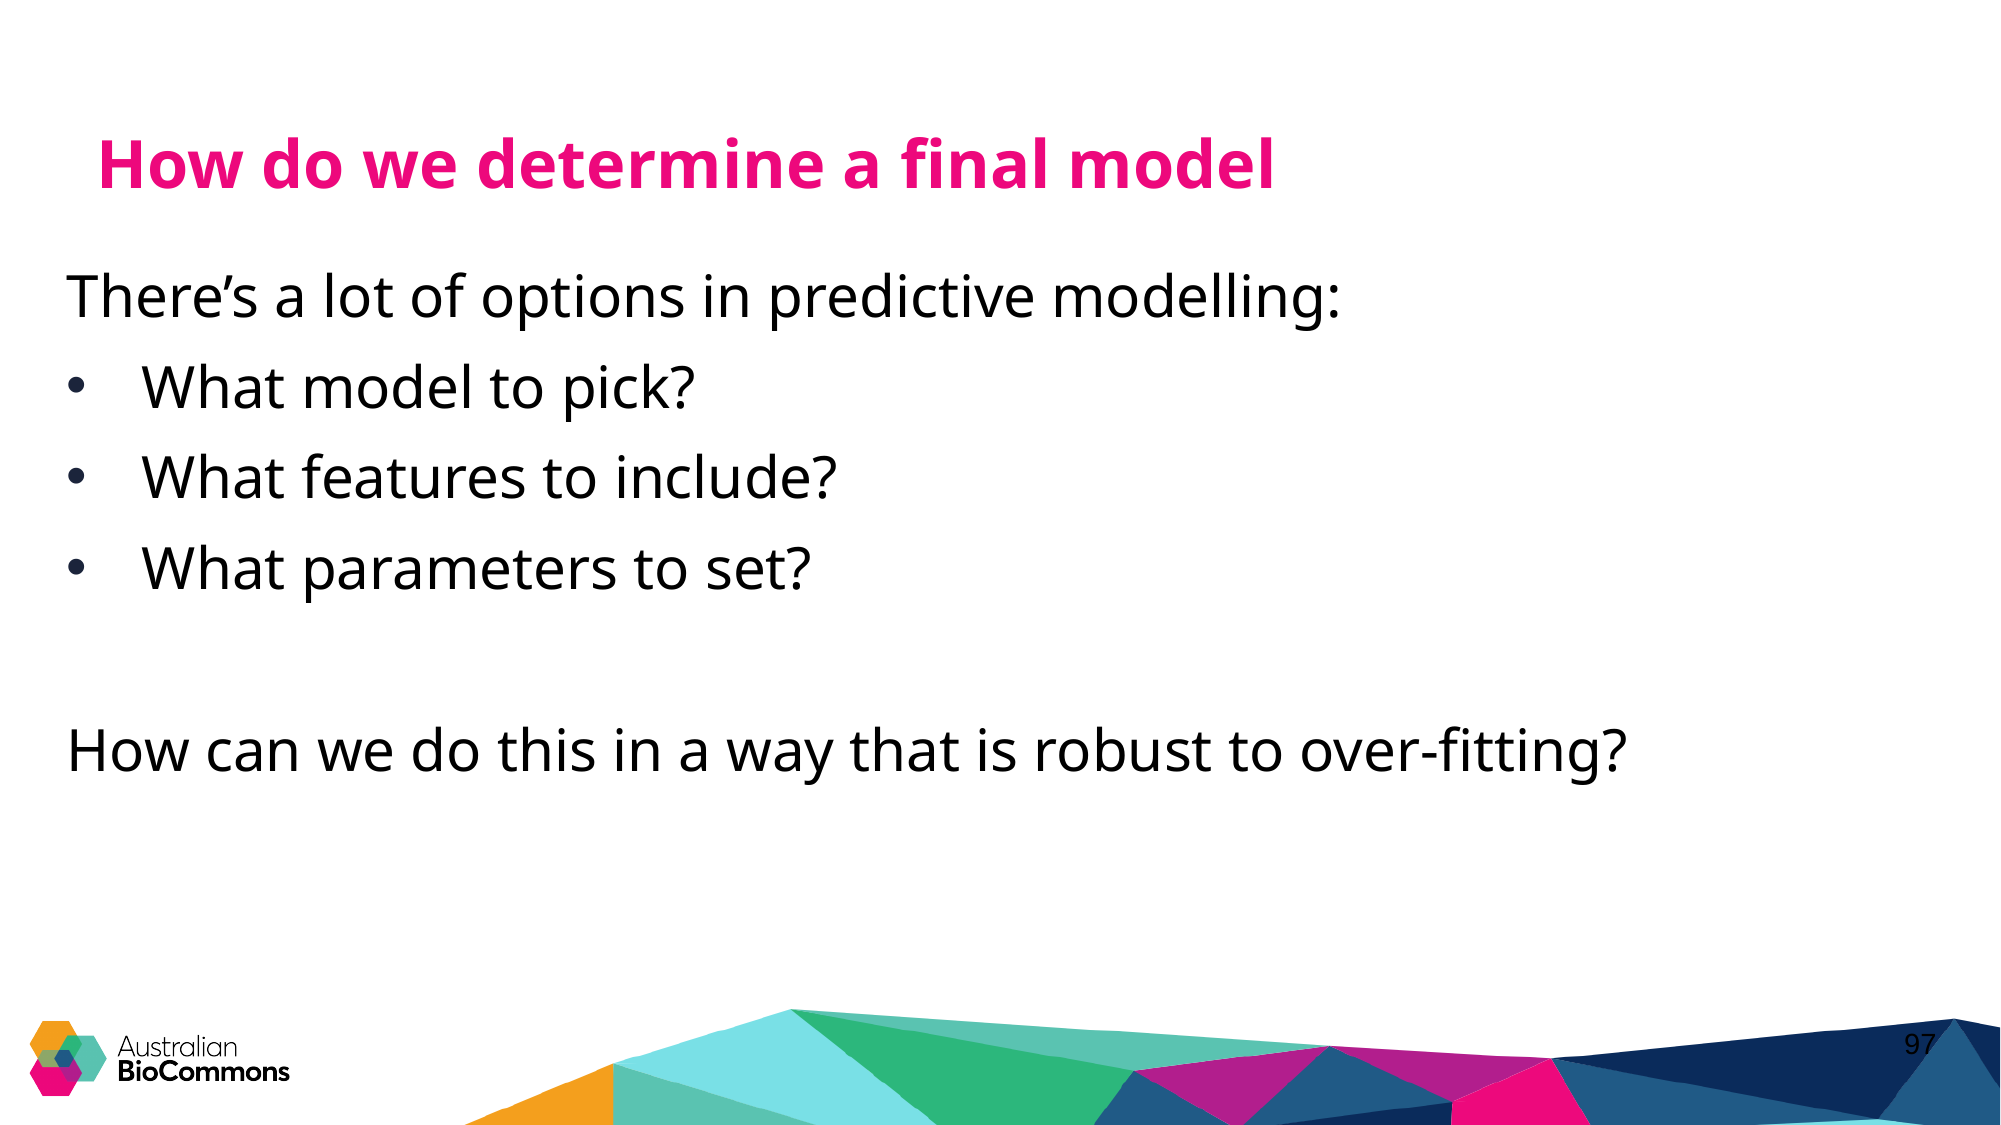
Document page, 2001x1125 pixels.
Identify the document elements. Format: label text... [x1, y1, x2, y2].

list There’s a lot of options in predictive modelling: What model to pick? What features to include? What parameters to set? How can we do this in a way that is robust to over-fitting? [51, 251, 1924, 970]
picture [428, 992, 2001, 1125]
title How do we determine a final model [81, 64, 1953, 211]
picture [11, 1014, 308, 1103]
slide_number 97 [1797, 1012, 1937, 1073]
